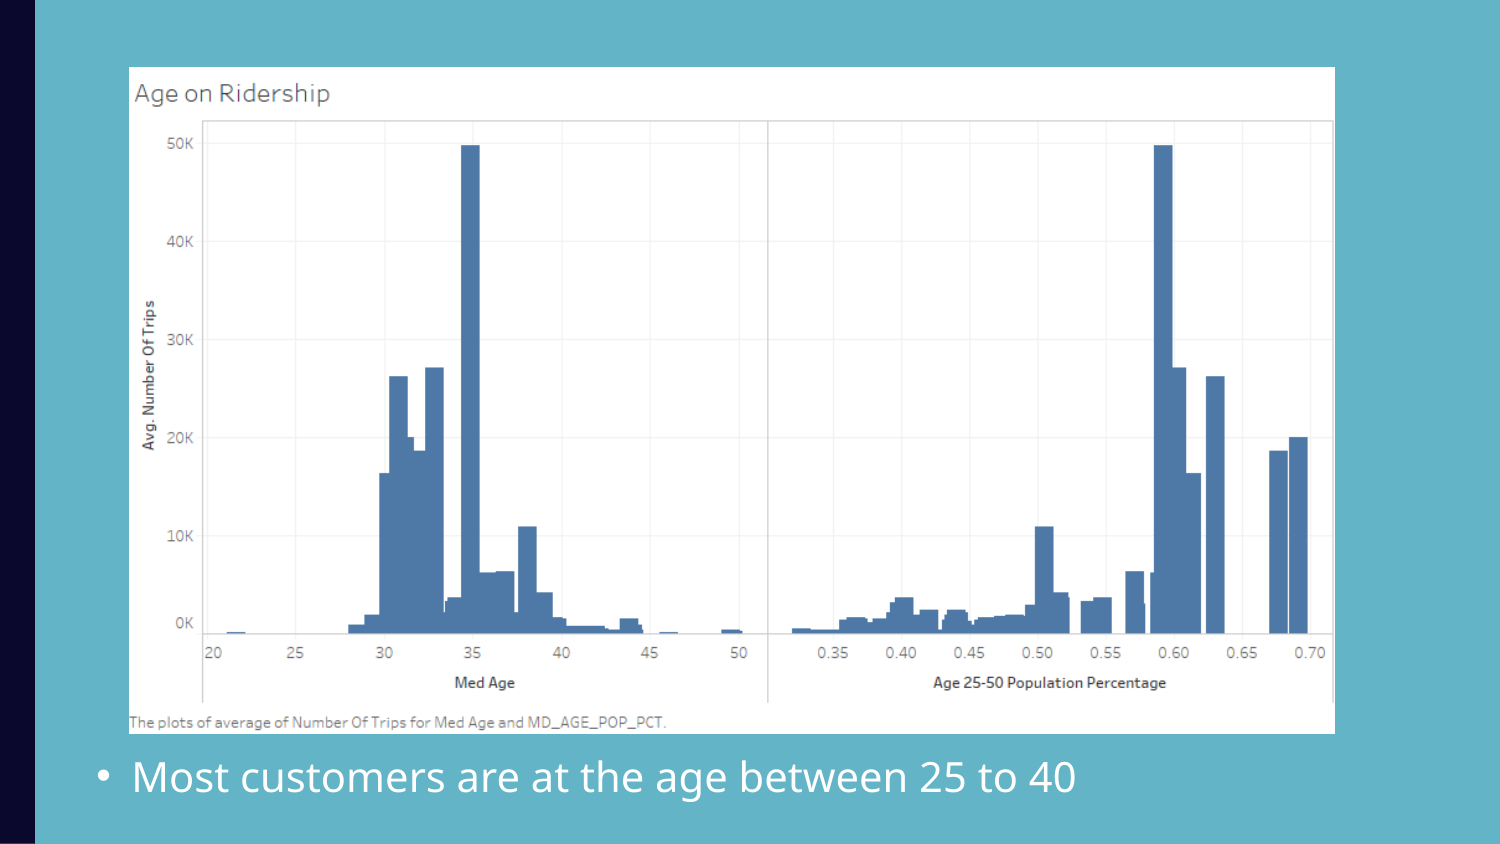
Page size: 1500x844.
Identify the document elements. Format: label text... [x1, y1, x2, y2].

text_box Most customers are at the age between 25 to 40 [81, 743, 1092, 808]
picture [129, 67, 1335, 734]
